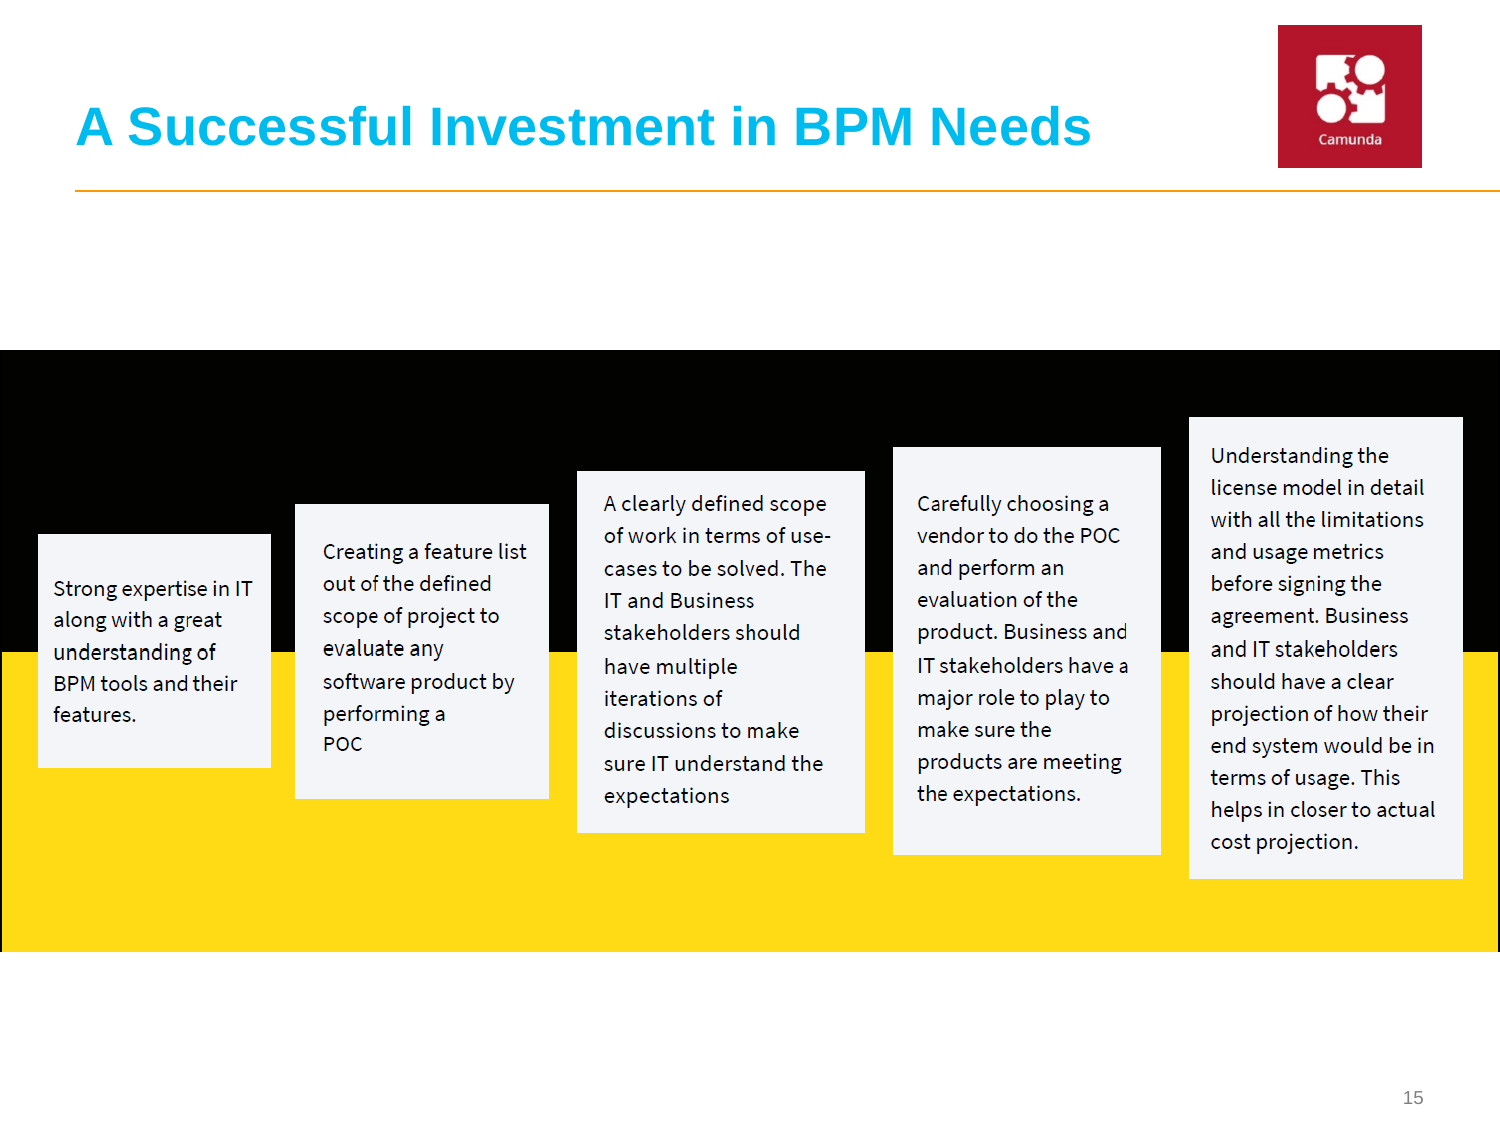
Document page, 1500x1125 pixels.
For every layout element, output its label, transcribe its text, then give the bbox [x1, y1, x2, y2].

title A Successful Investment in BPM Needs [75, 27, 1422, 157]
picture [0, 349, 1500, 952]
picture [1278, 157, 1422, 168]
